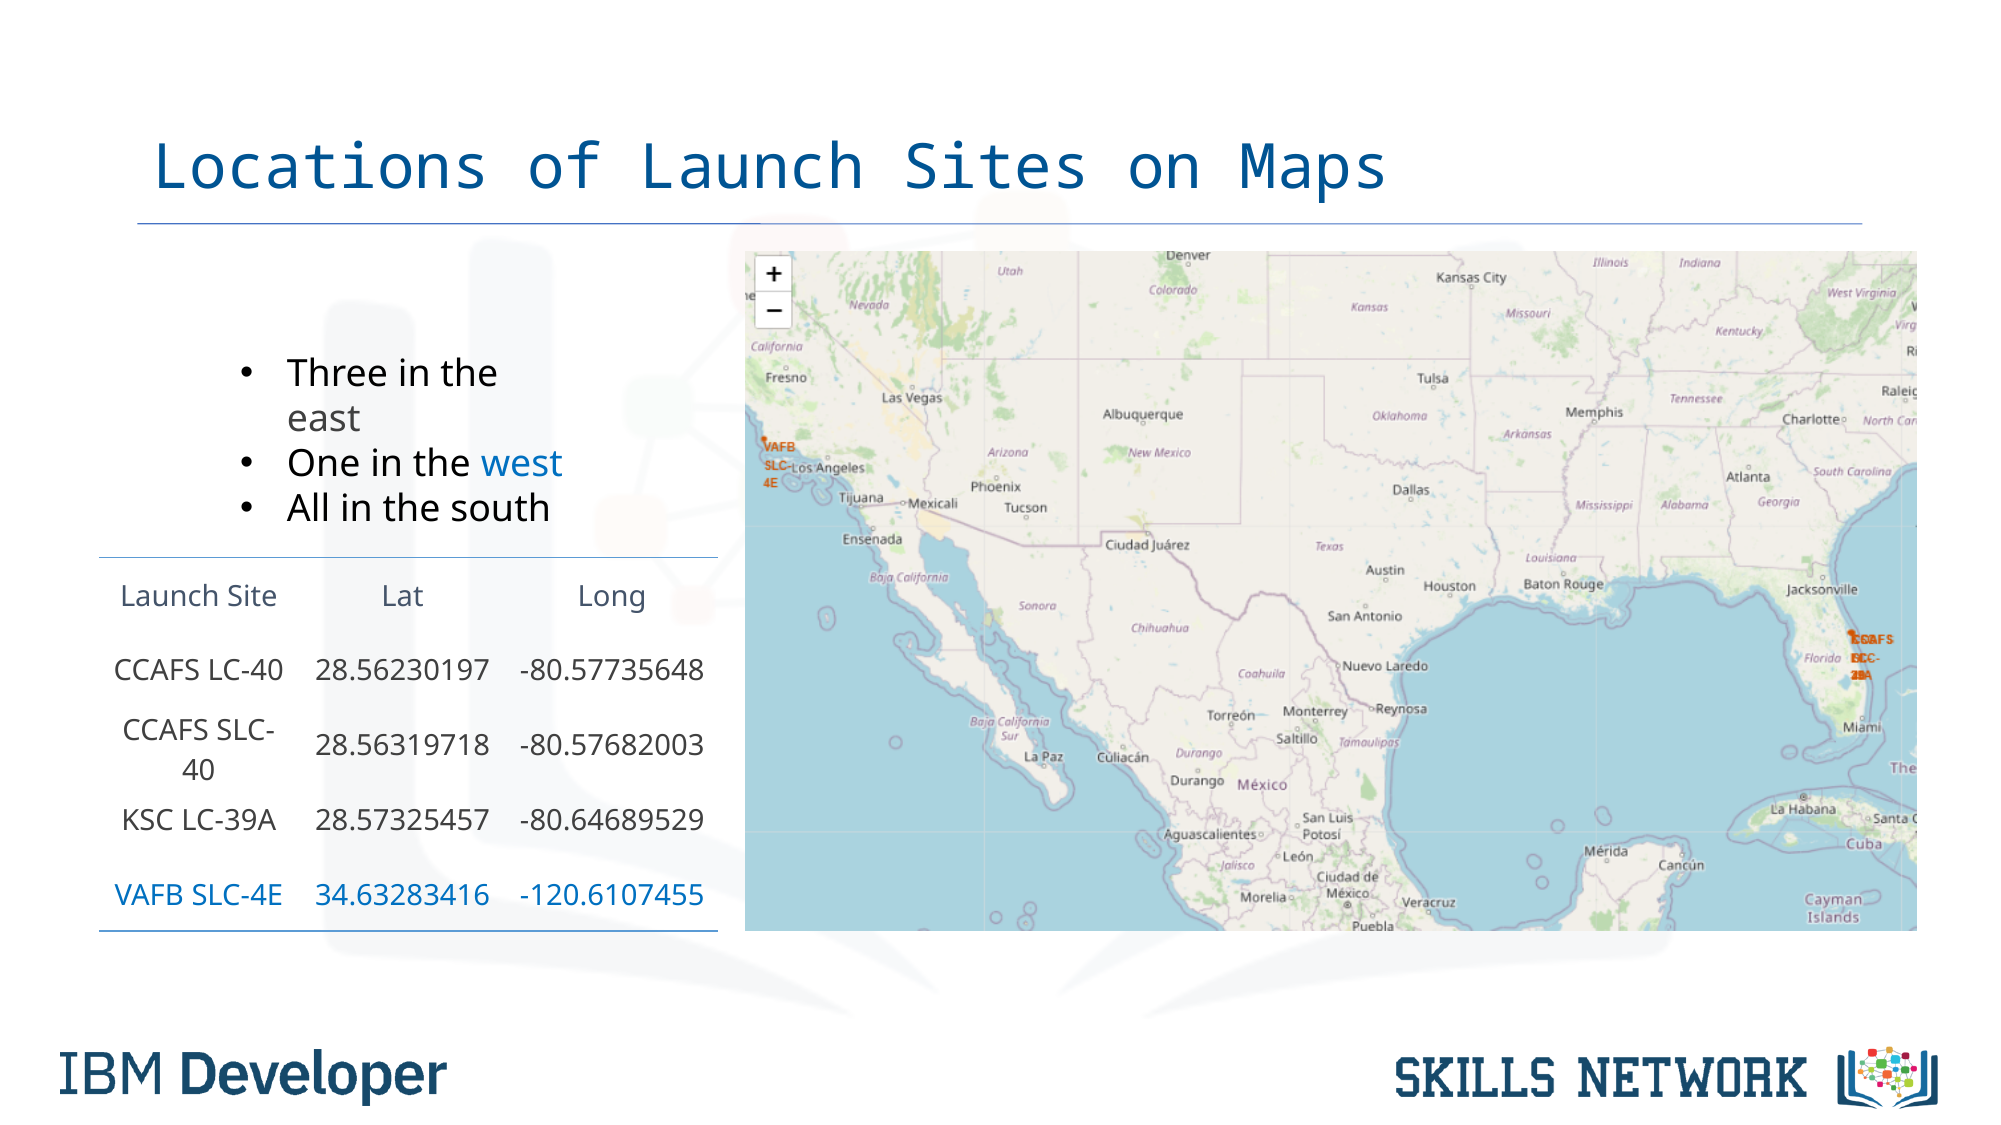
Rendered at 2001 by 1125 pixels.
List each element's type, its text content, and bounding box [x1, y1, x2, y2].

title Locations of Launch Sites on Maps [137, 59, 1863, 278]
table_header Lat [299, 558, 506, 632]
table_cell -120.6107455 [506, 856, 718, 930]
picture [1390, 1045, 1945, 1111]
picture [55, 1045, 459, 1108]
table_cell CCAFS LC-40 [99, 632, 299, 707]
table_cell -80.57682003 [506, 707, 718, 782]
table_cell 34.63283416 [299, 856, 506, 930]
table_header Launch Site [99, 558, 299, 632]
list [171, 299, 1331, 1014]
table_cell -80.57735648 [506, 632, 718, 707]
table_cell KSC LC-39A [99, 782, 299, 856]
picture [745, 251, 1917, 931]
table_cell 28.56230197 [299, 632, 506, 707]
table_cell 28.56319718 [299, 707, 506, 782]
table_cell CCAFS SLC-40 [99, 707, 299, 782]
table_cell -80.64689529 [506, 782, 718, 856]
text_box Three in the east One in the west All in the south [225, 341, 592, 537]
table_header Long [506, 558, 718, 632]
table_cell 28.57325457 [299, 782, 506, 856]
table_cell VAFB SLC-4E [99, 856, 299, 930]
